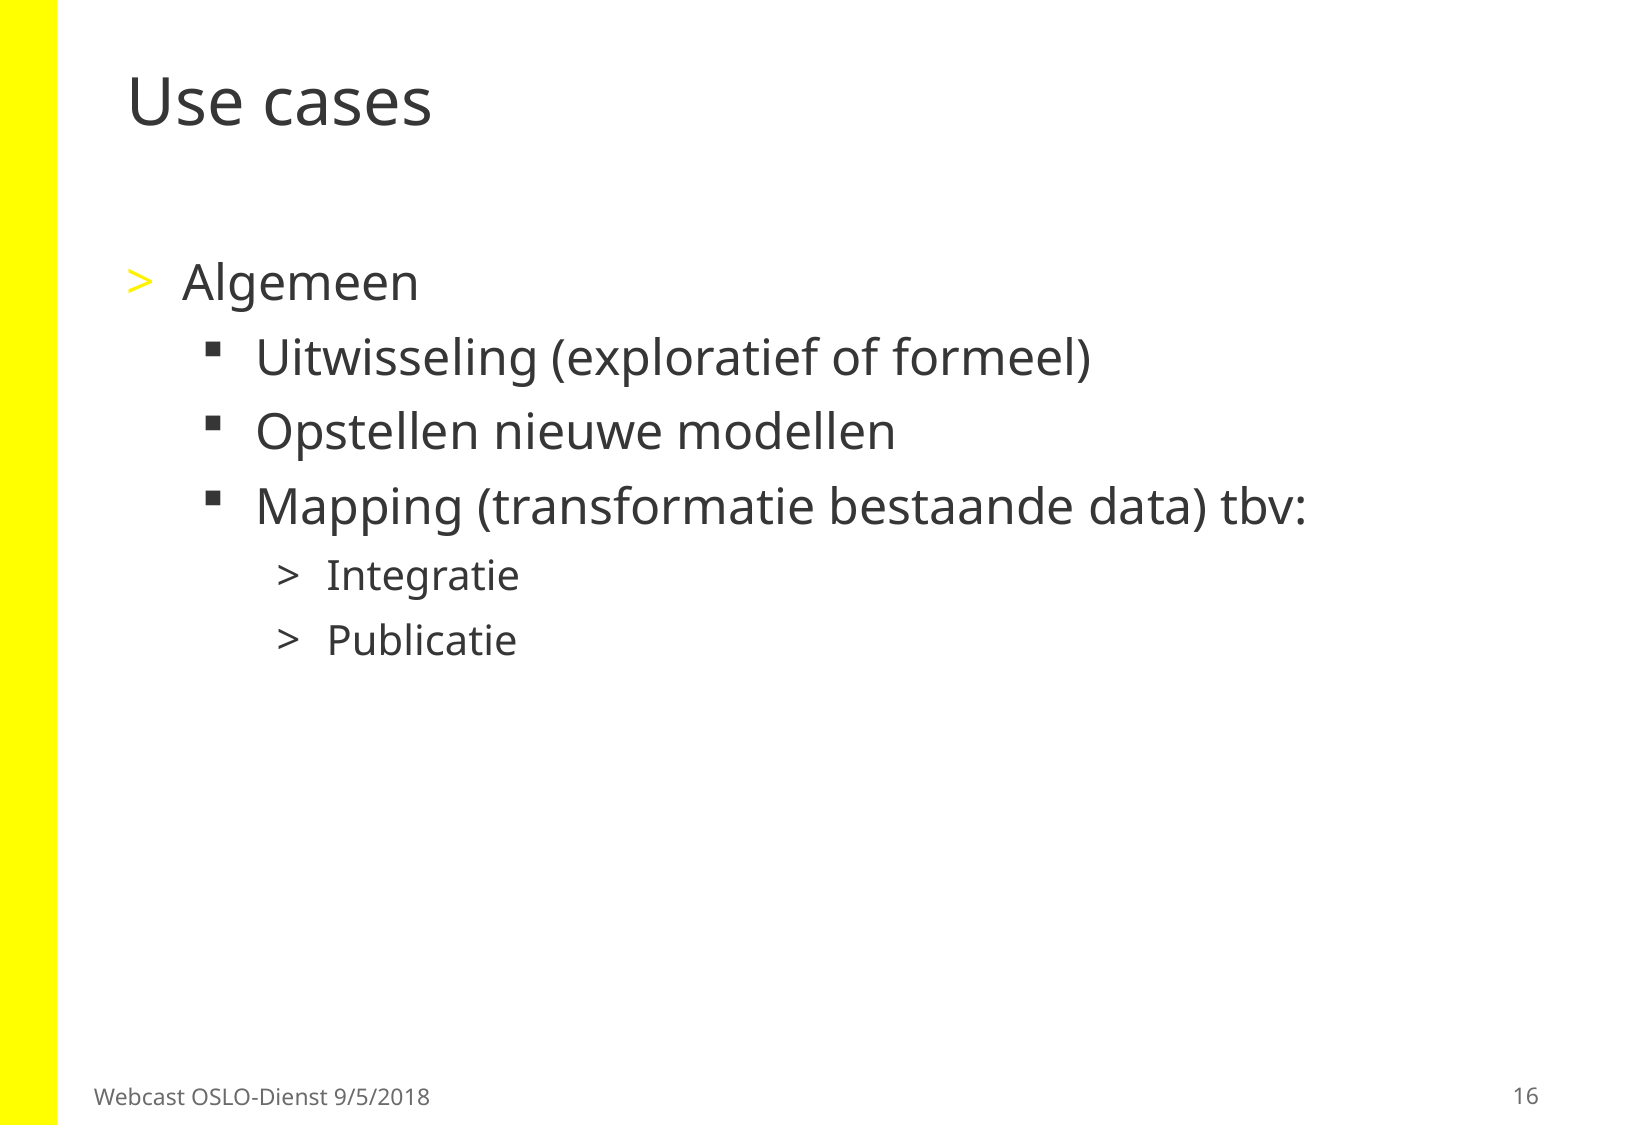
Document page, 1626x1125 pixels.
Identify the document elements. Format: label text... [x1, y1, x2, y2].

footer Webcast OSLO-Dienst 9/5/2018 [78, 1083, 1077, 1113]
list Algemeen Uitwisseling (exploratief of formeel) Opstellen nieuwe modellen Mapping (transformatie bestaande data) tbv: Integratie Publicatie [111, 243, 1514, 1063]
title Use cases [111, 59, 1514, 222]
slide_number 16 [1424, 1075, 1548, 1120]
